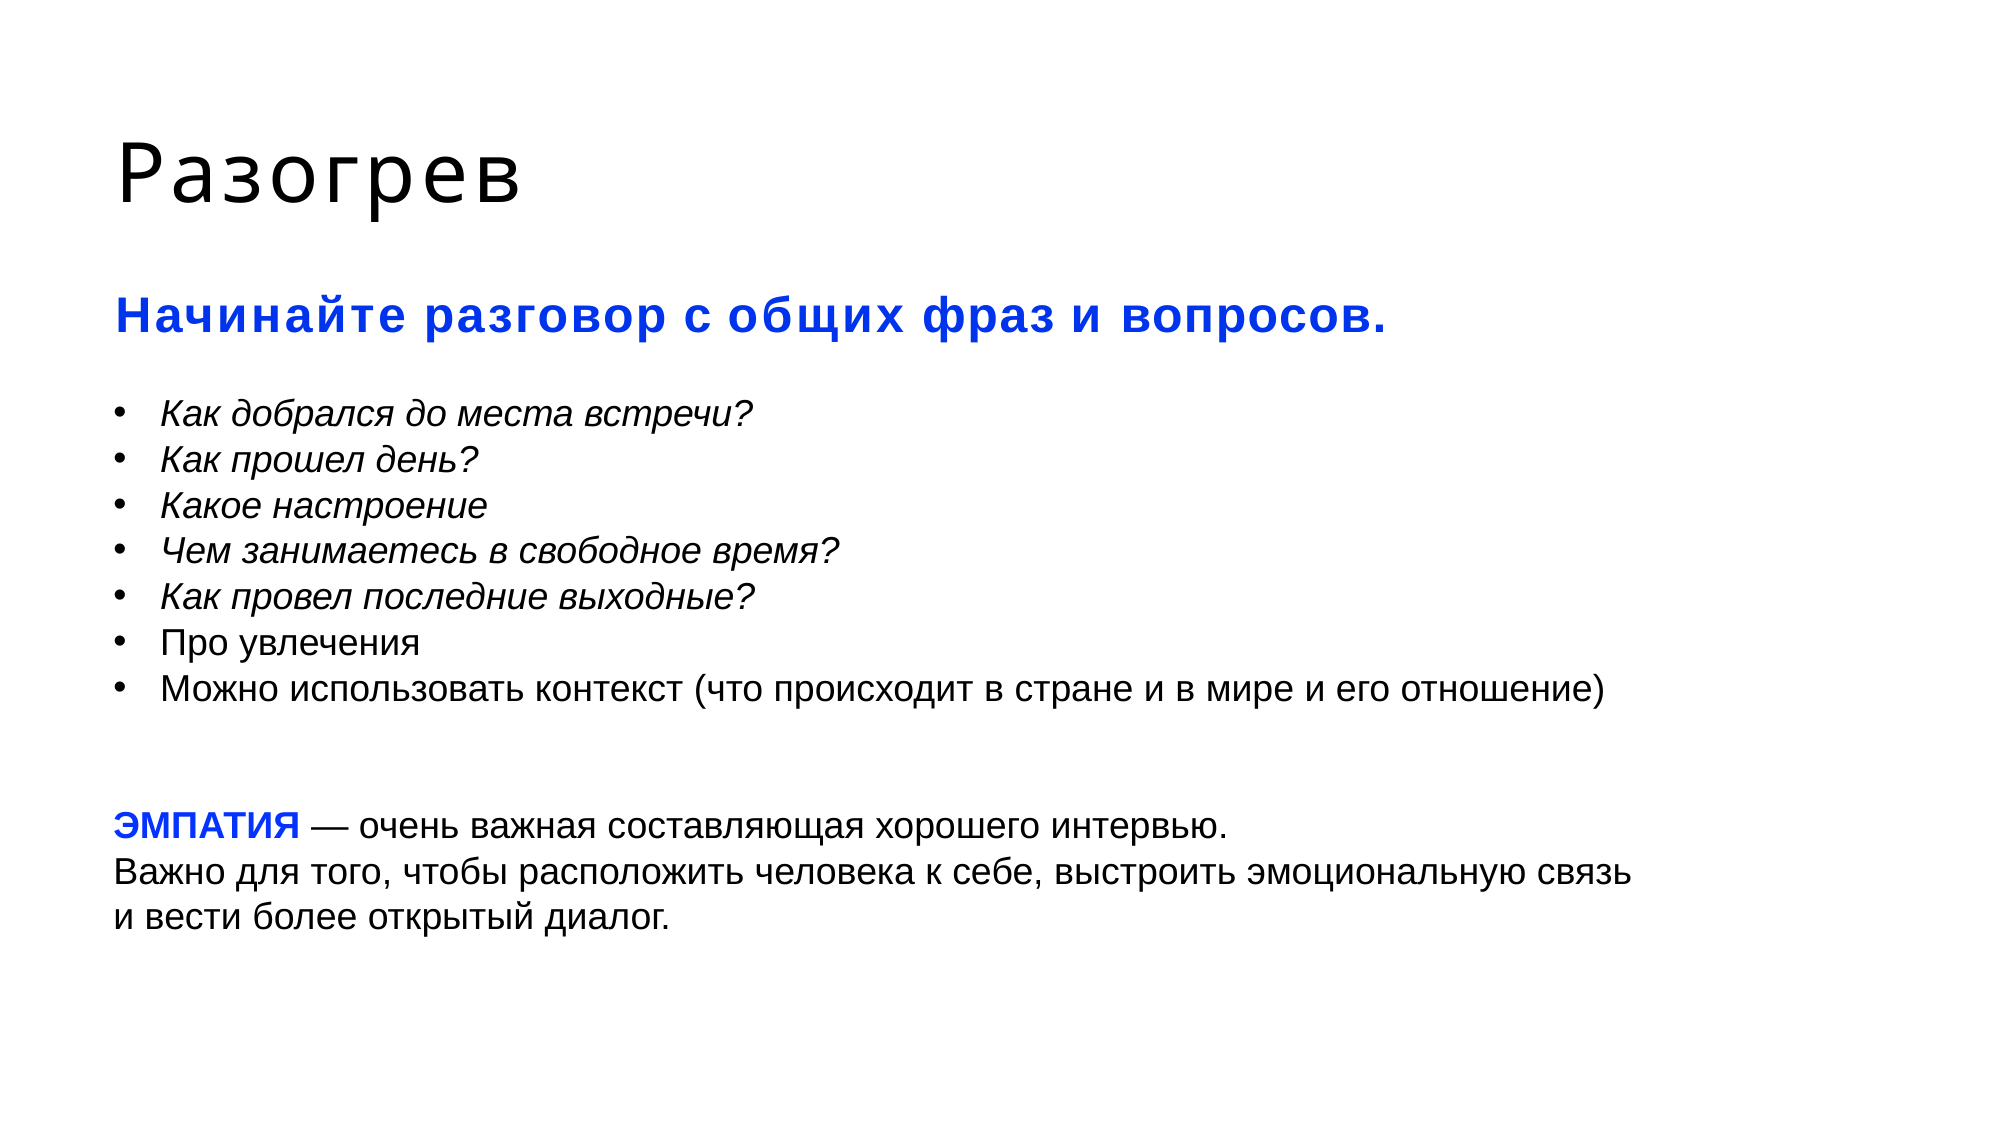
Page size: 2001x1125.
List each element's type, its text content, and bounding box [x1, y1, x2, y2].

text_box Начинайте разговор с общих фраз и вопросов. Как добрался до места встречи? Как прошел день? Какое настроение Чем занимаетесь в свободное время? Как провел последние выходные? Про увлечения Можно использовать контекст (что происходит в стране и в мире и его отношение) ЭМПАТИЯ — очень важная составляющая хорошего интервью. Важно для того, чтобы расположить человека к себе, выстроить эмоциональную связь и вести более открытый диалог. [113, 280, 1638, 984]
title Разогрев [113, 73, 1839, 264]
